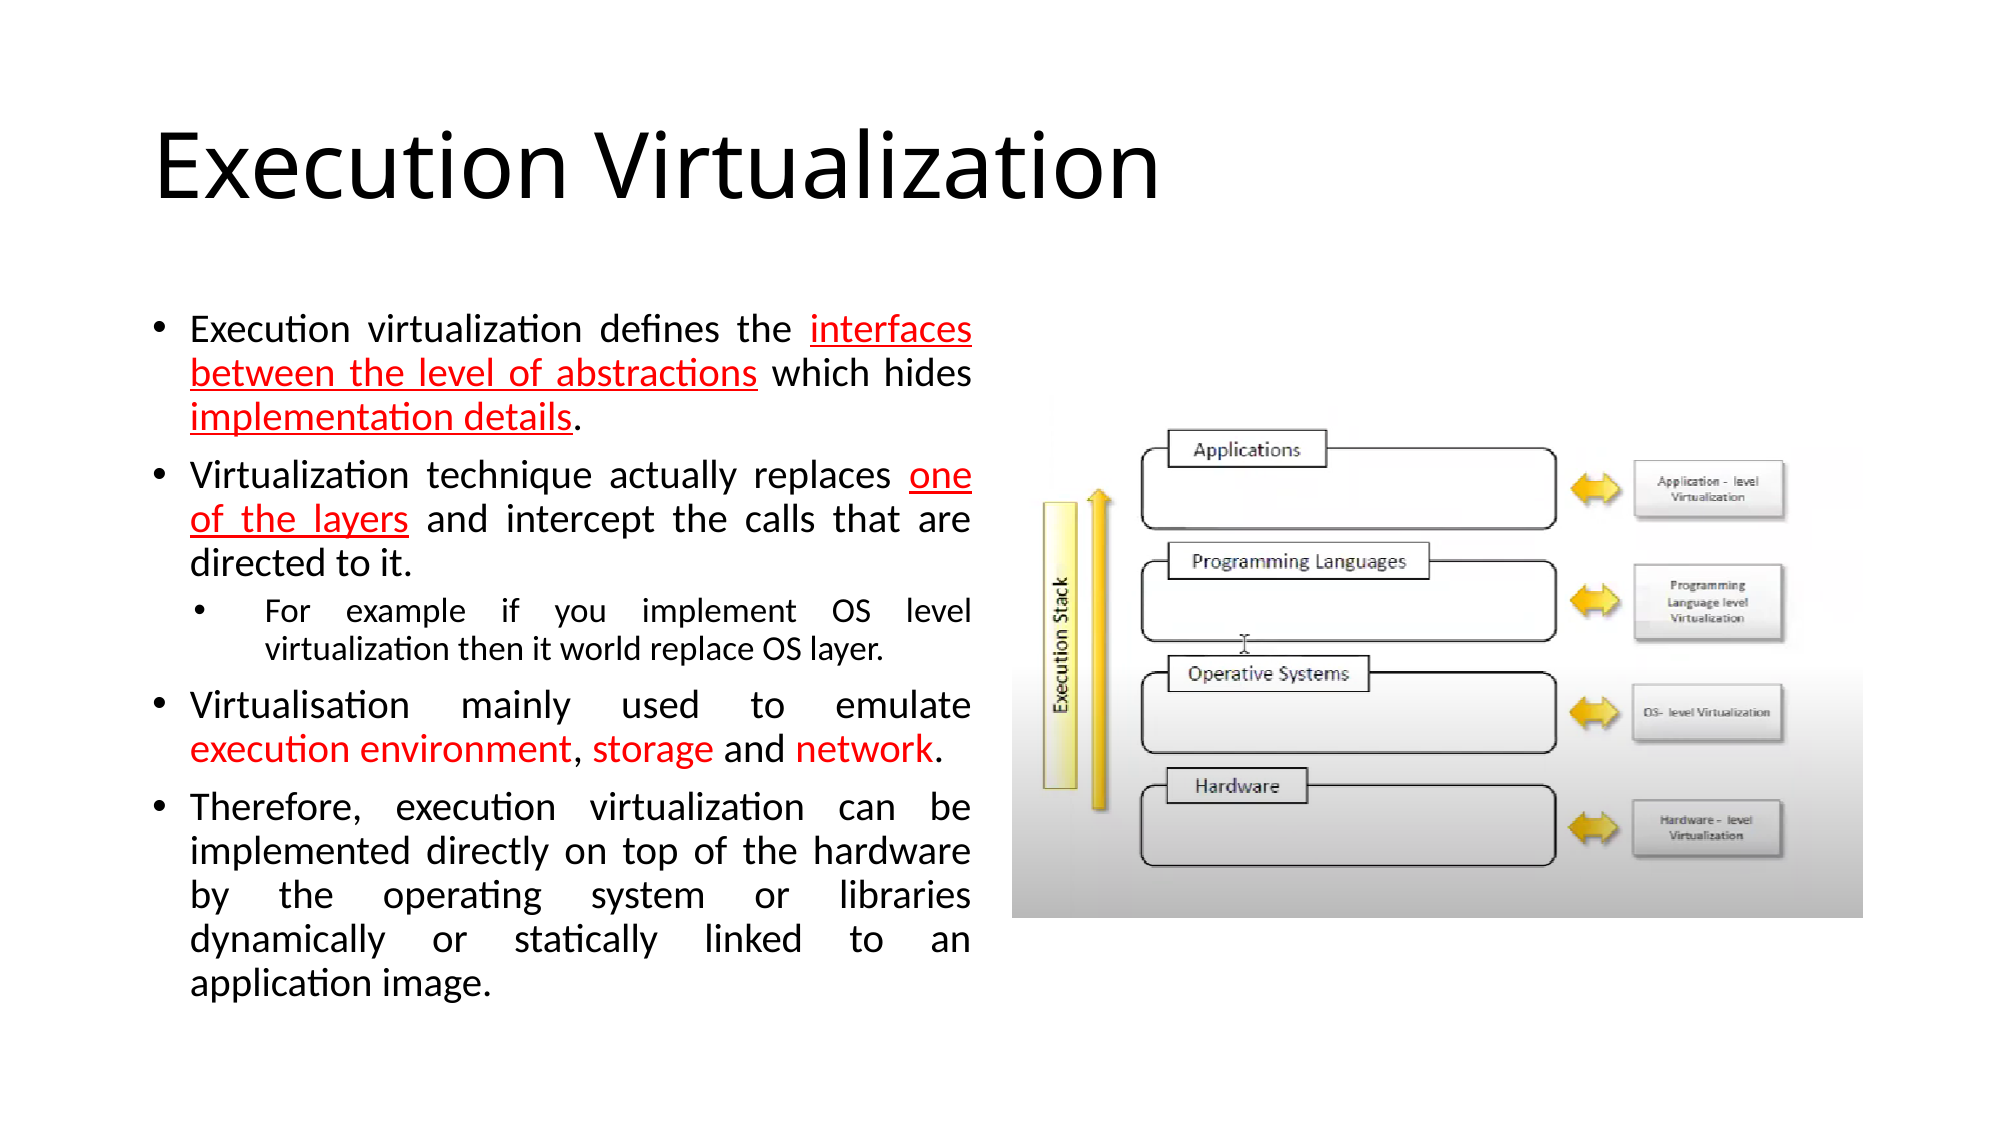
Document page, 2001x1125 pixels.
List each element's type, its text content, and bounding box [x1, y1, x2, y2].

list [1012, 395, 1863, 918]
title Execution Virtualization [137, 59, 1863, 278]
list Execution virtualization defines the interfaces between the level of abstractions which hides implementation details. Virtualization technique actually replaces one of the layers and intercept the calls that are directed to it. For example if you implement OS level virtualization then it world replace OS layer. Virtualisation mainly used to emulate execution environment, storage and network. Therefore, execution virtualization can be implemented directly on top of the hardware by the operating system or libraries dynamically or statically linked to an application image. [137, 299, 988, 1014]
